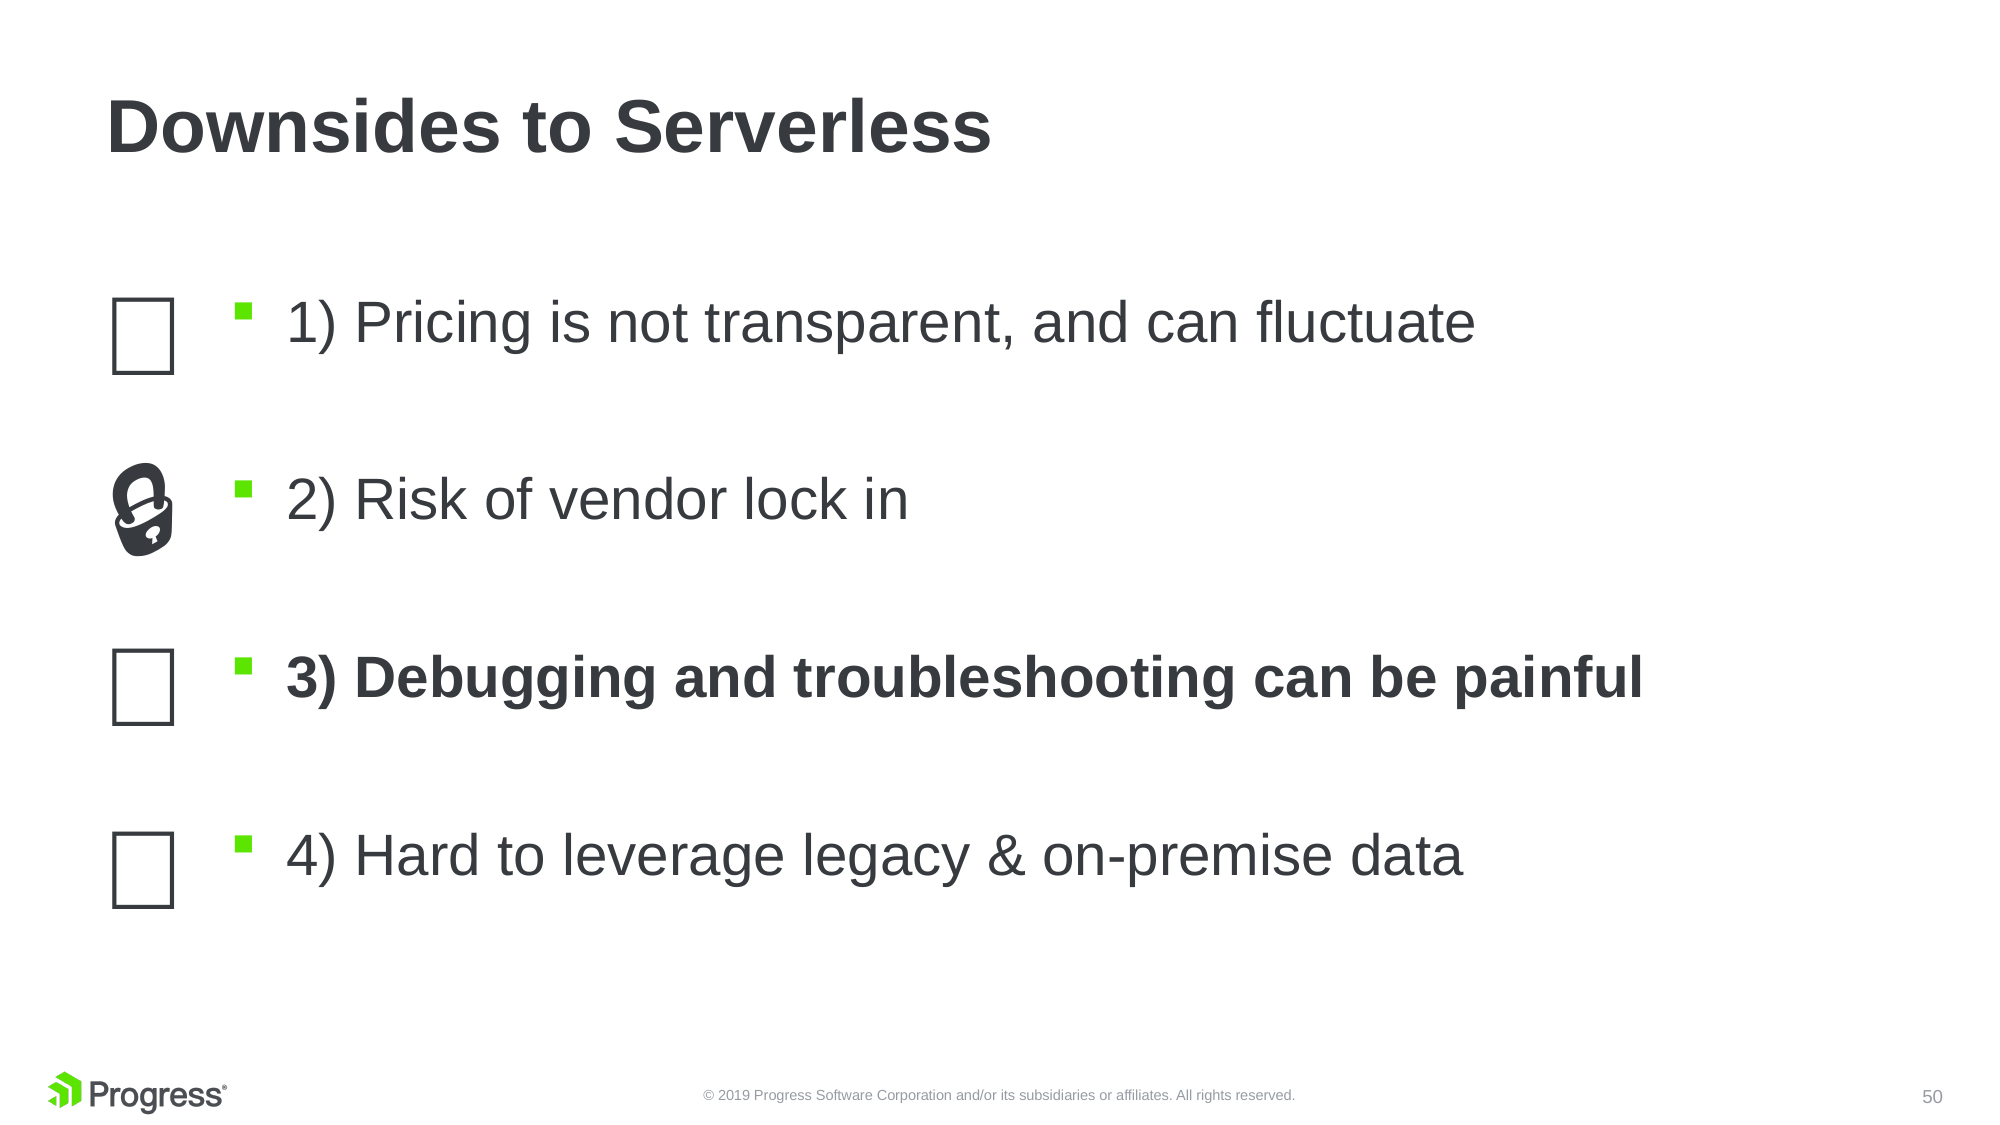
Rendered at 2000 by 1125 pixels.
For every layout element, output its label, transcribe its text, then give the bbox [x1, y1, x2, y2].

text_box 💸 [85, 255, 201, 406]
title Downsides to Serverless [91, 80, 1888, 177]
text_box 🐛 [85, 606, 201, 757]
text_box 🛑 [85, 789, 201, 940]
list 1) Pricing is not transparent, and can fluctuate 2) Risk of vendor lock in 3) Debugging and troubleshooting can be painful 4) Hard to leverage legacy & on-premise data [215, 276, 1703, 1125]
text_box 🔒 [92, 431, 194, 582]
